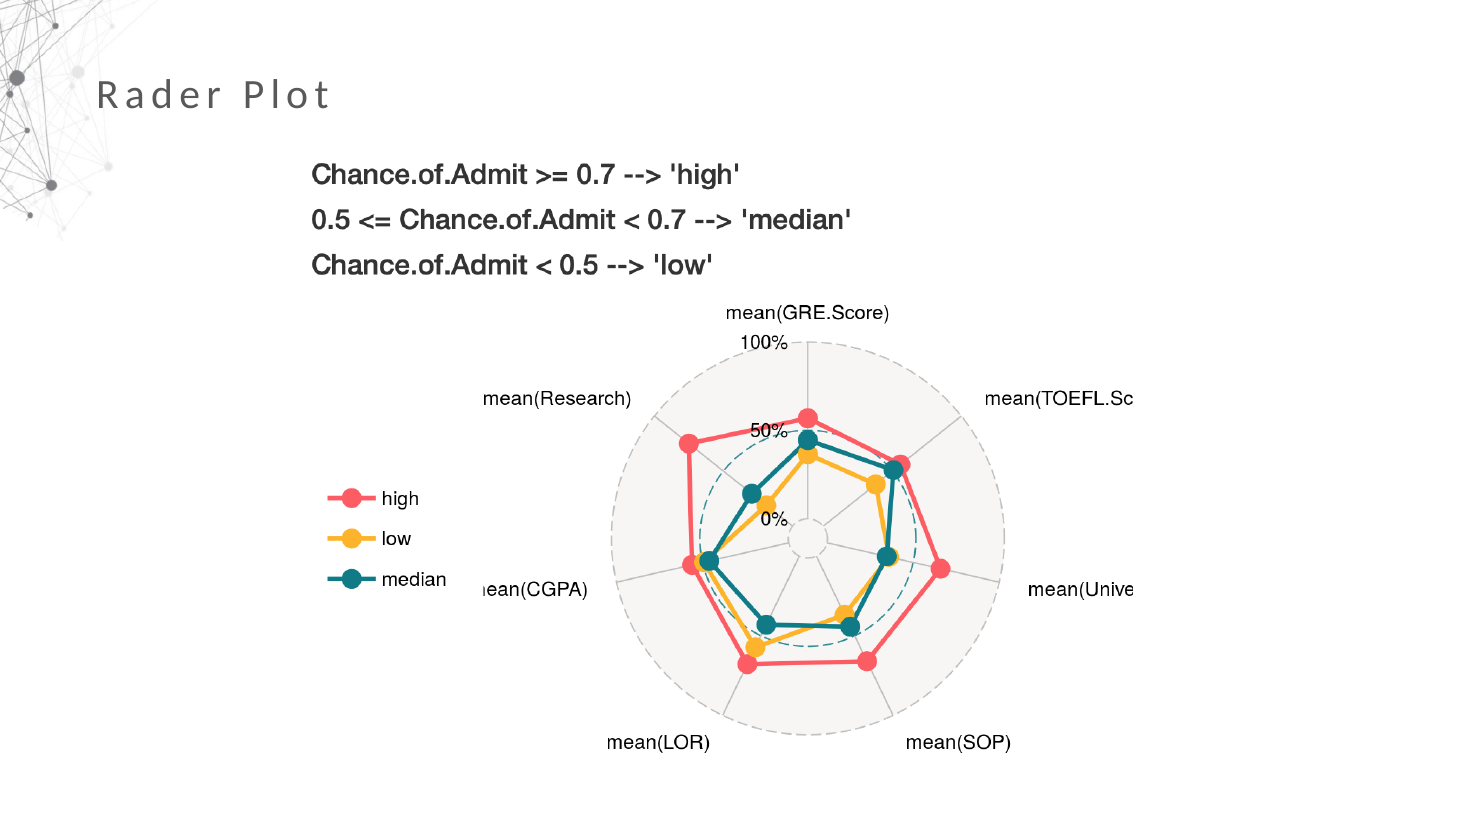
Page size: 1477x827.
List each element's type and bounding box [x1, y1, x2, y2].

picture [0, 0, 1177, 827]
